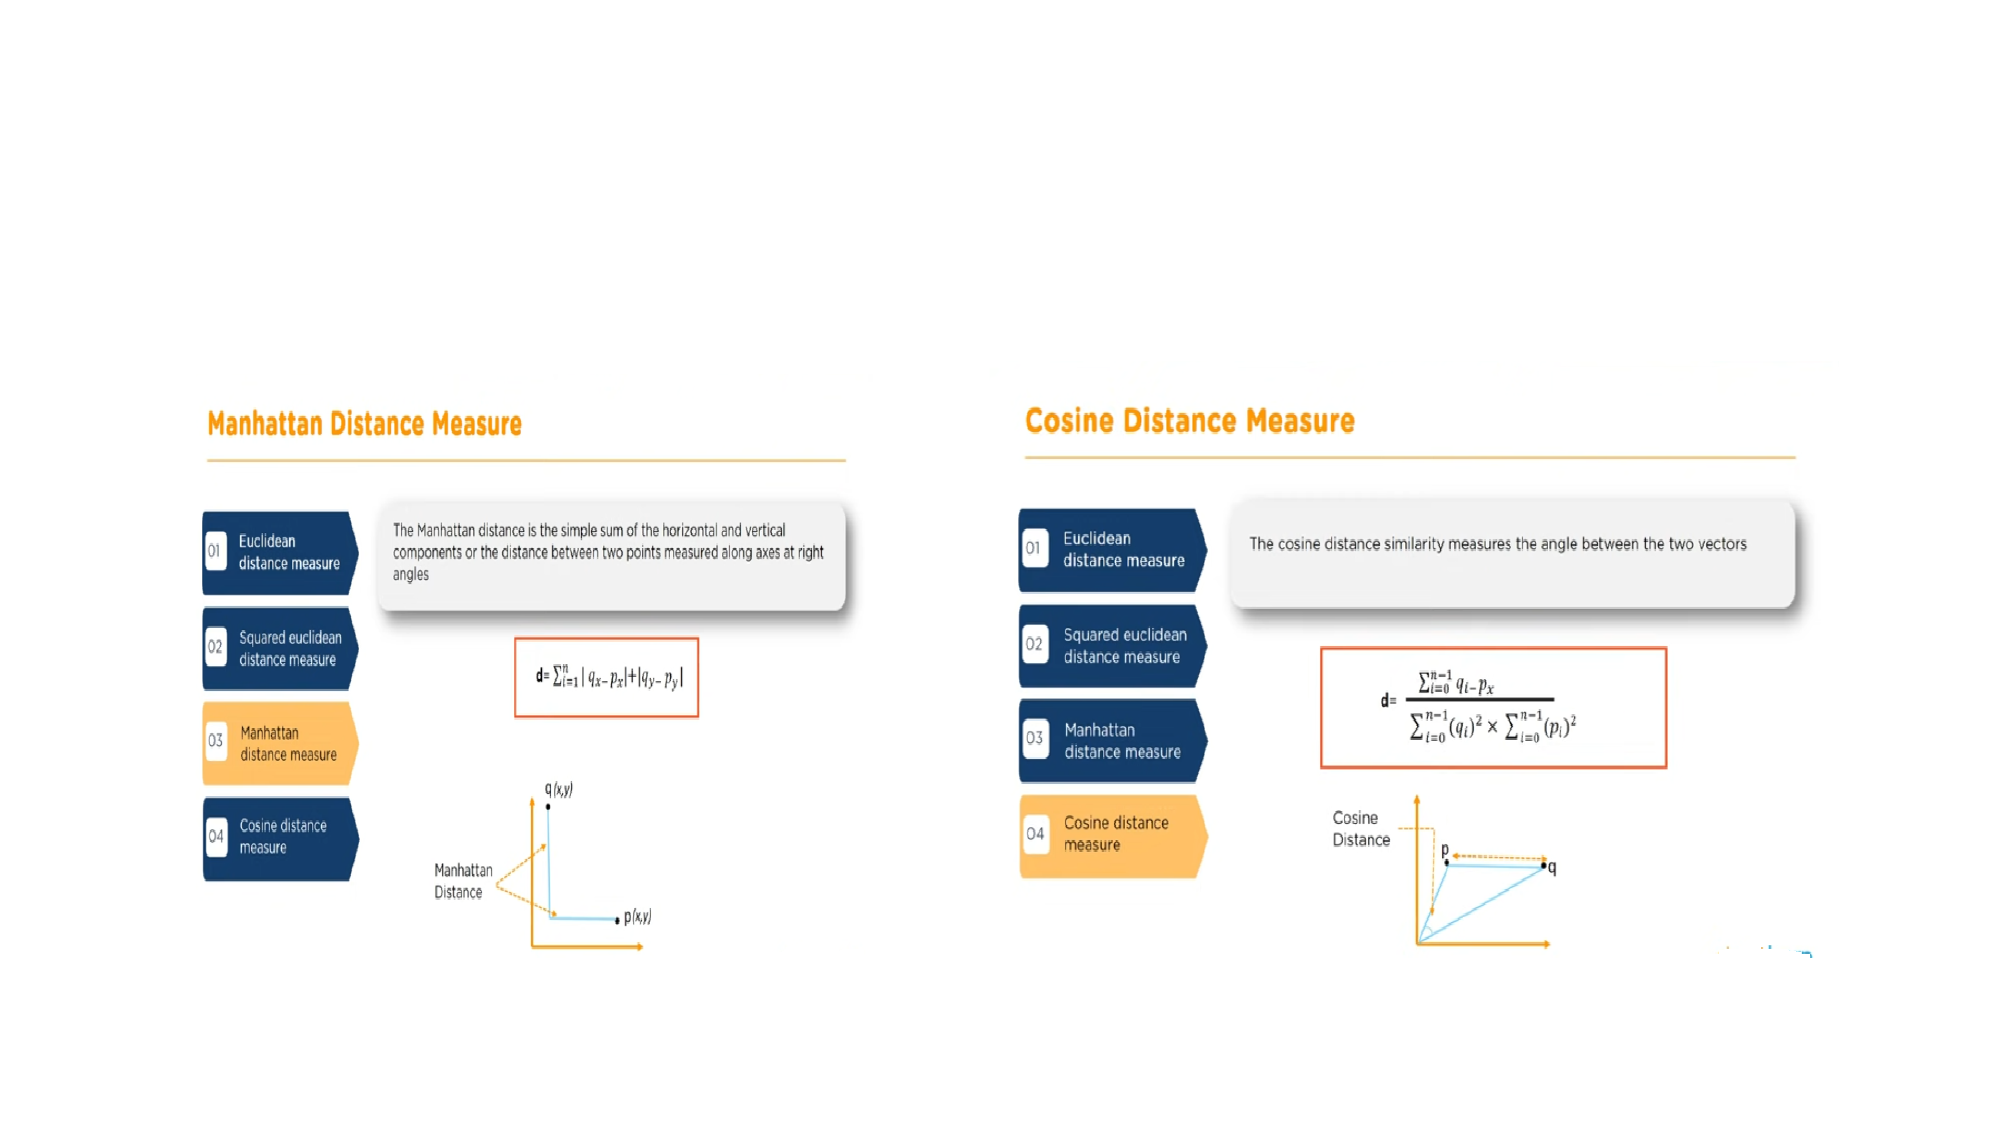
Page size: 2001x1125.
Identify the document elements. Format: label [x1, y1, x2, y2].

list [173, 374, 882, 958]
picture [989, 361, 1840, 958]
